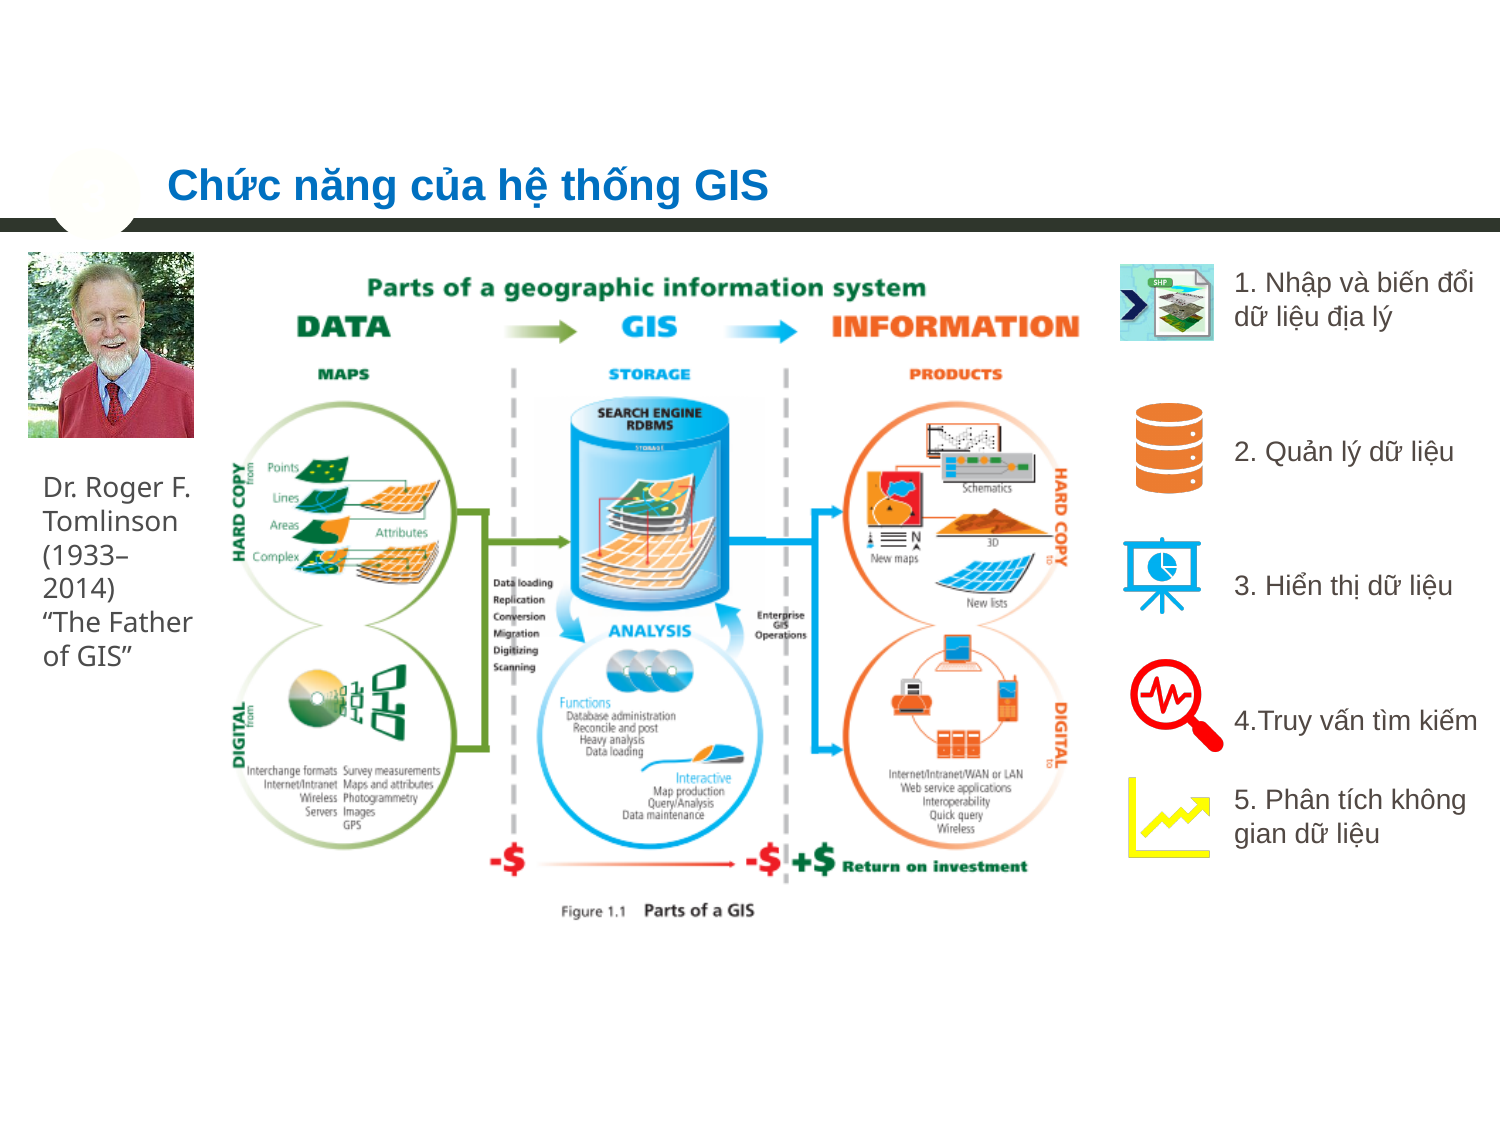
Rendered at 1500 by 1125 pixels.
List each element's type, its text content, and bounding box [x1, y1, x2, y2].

text_box 1. Nhập và biến đổi dữ liệu địa lý 2. Quản lý dữ liệu 3. Hiển thị dữ liệu 4.Truy vấn tìm kiếm 5. Phân tích không gian dữ liệu [1219, 256, 1494, 924]
picture [1113, 526, 1211, 624]
picture [1120, 264, 1214, 341]
text_box Dr. Roger F. Tomlinson (1933–2014) “The Father of GIS” [27, 462, 195, 680]
picture [27, 252, 194, 438]
text_box [0, 218, 61, 232]
text_box [128, 218, 1500, 232]
text_box 3 [44, 144, 145, 244]
picture [201, 256, 1234, 940]
text_box Chức năng của hệ thống GIS [152, 149, 798, 217]
